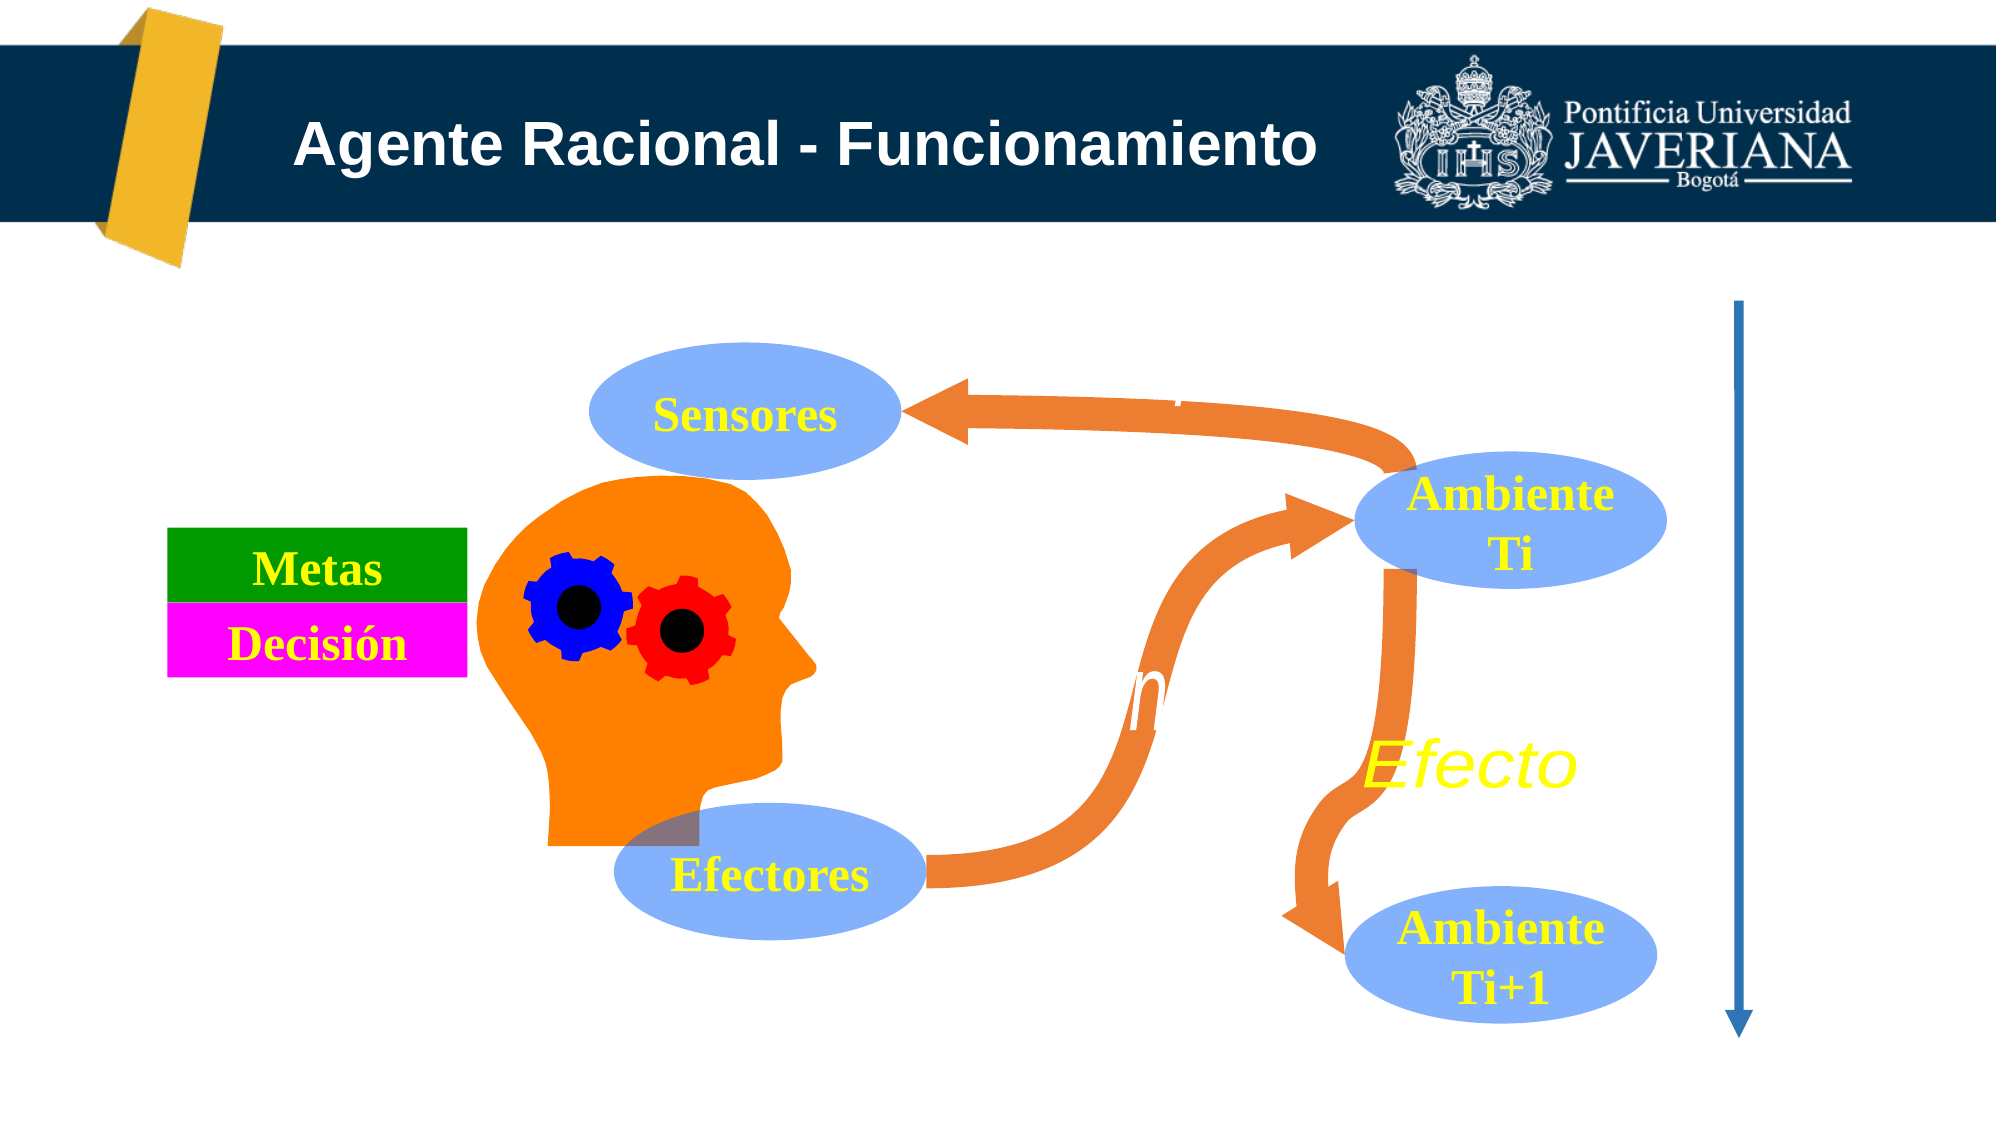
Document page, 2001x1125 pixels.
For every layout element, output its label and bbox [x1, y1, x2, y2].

text_box [1120, 191, 1182, 520]
list [0, 3, 1996, 1125]
text_box [926, 520, 1355, 872]
text_box [1179, 734, 1566, 790]
text_box [476, 475, 817, 847]
